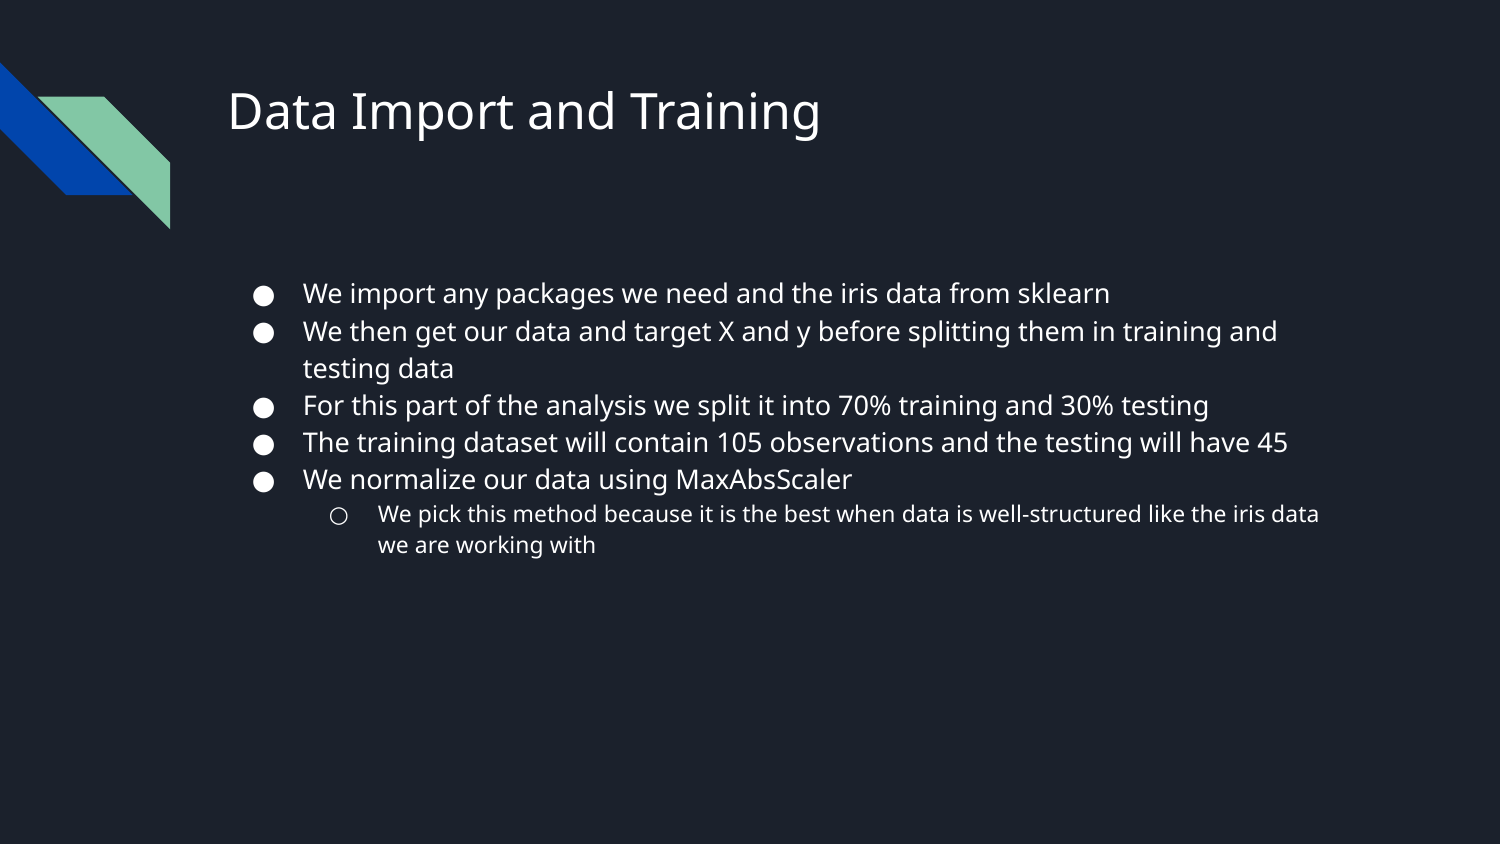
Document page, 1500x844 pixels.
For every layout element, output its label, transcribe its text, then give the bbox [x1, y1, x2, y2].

title Data Import and Training [212, 64, 1368, 215]
list We import any packages we need and the iris data from sklearn We then get our data and target X and y before splitting them in training and testing data For this part of the analysis we split it into 70% training and 30% testing The training dataset will contain 105 observations and the testing will have 45 We normalize our data using MaxAbsScaler We pick this method because it is the best when data is well-structured like the iris data we are working with [212, 257, 1368, 735]
